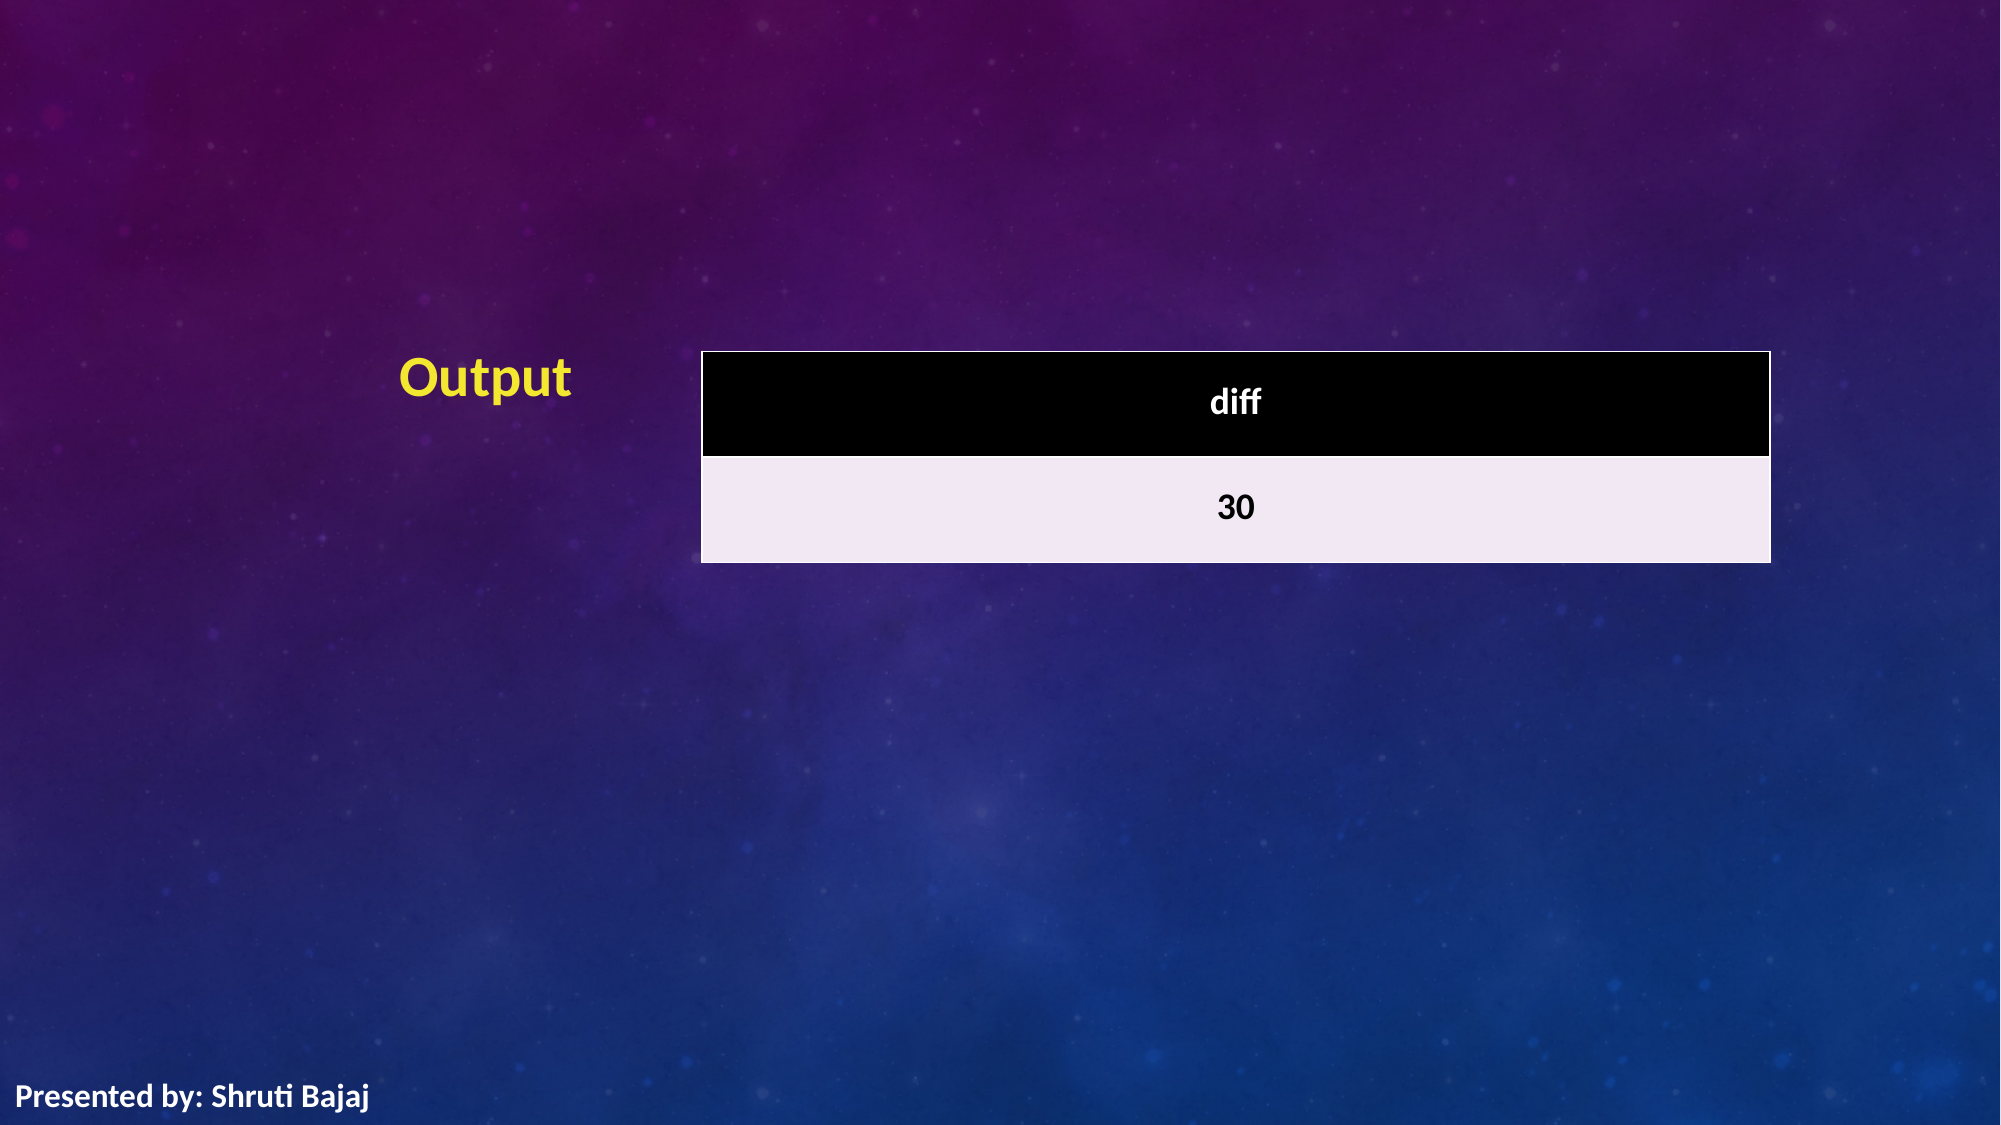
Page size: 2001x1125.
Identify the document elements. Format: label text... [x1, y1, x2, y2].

footer Presented by: Shruti Bajaj [0, 1062, 1284, 1125]
title Output [243, 305, 589, 441]
picture [0, 0, 2001, 1125]
table_header diff [703, 352, 1769, 456]
table_cell 30 [703, 458, 1769, 562]
